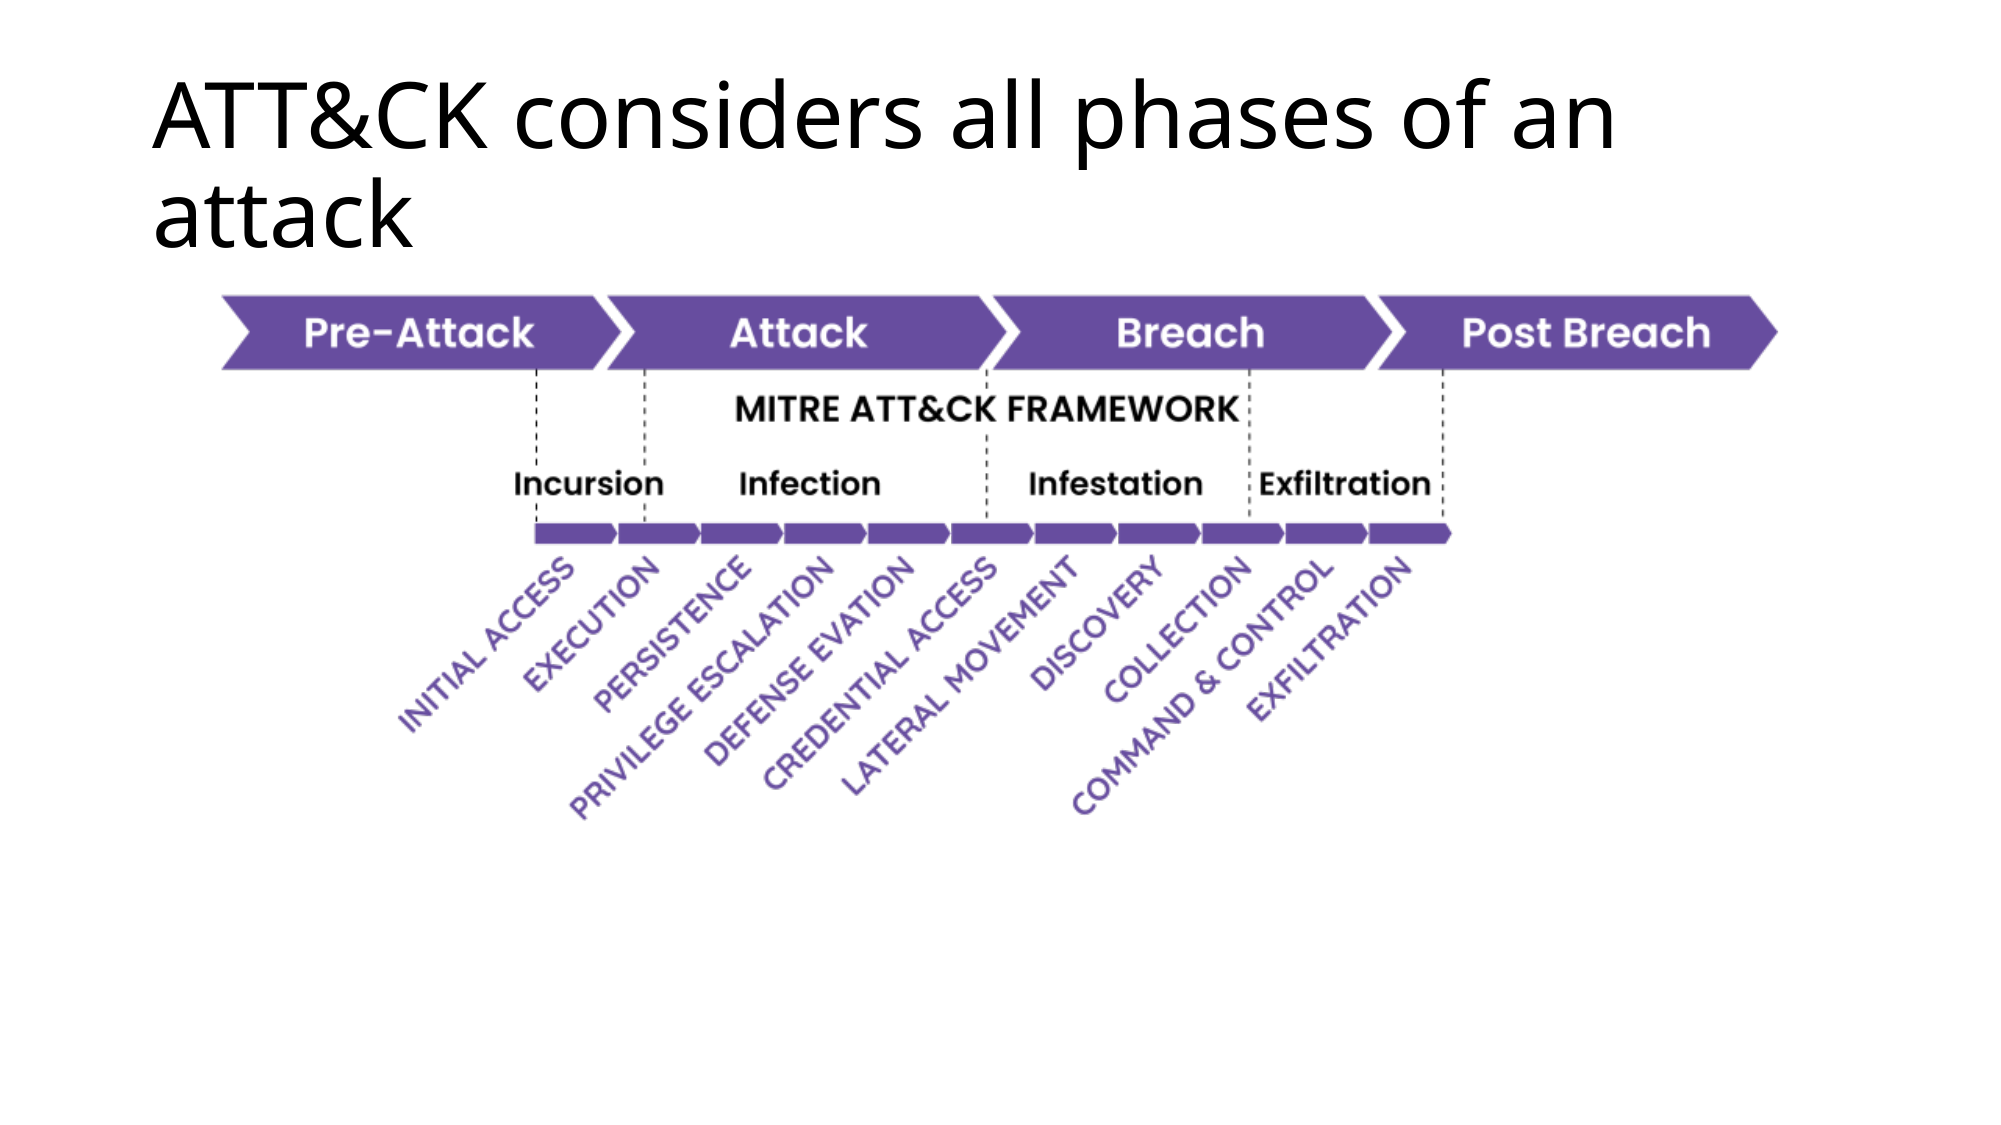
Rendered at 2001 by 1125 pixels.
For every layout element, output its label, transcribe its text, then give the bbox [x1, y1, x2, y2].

title ATT&CK considers all phases of an attack [137, 59, 1863, 278]
picture [199, 256, 1801, 869]
